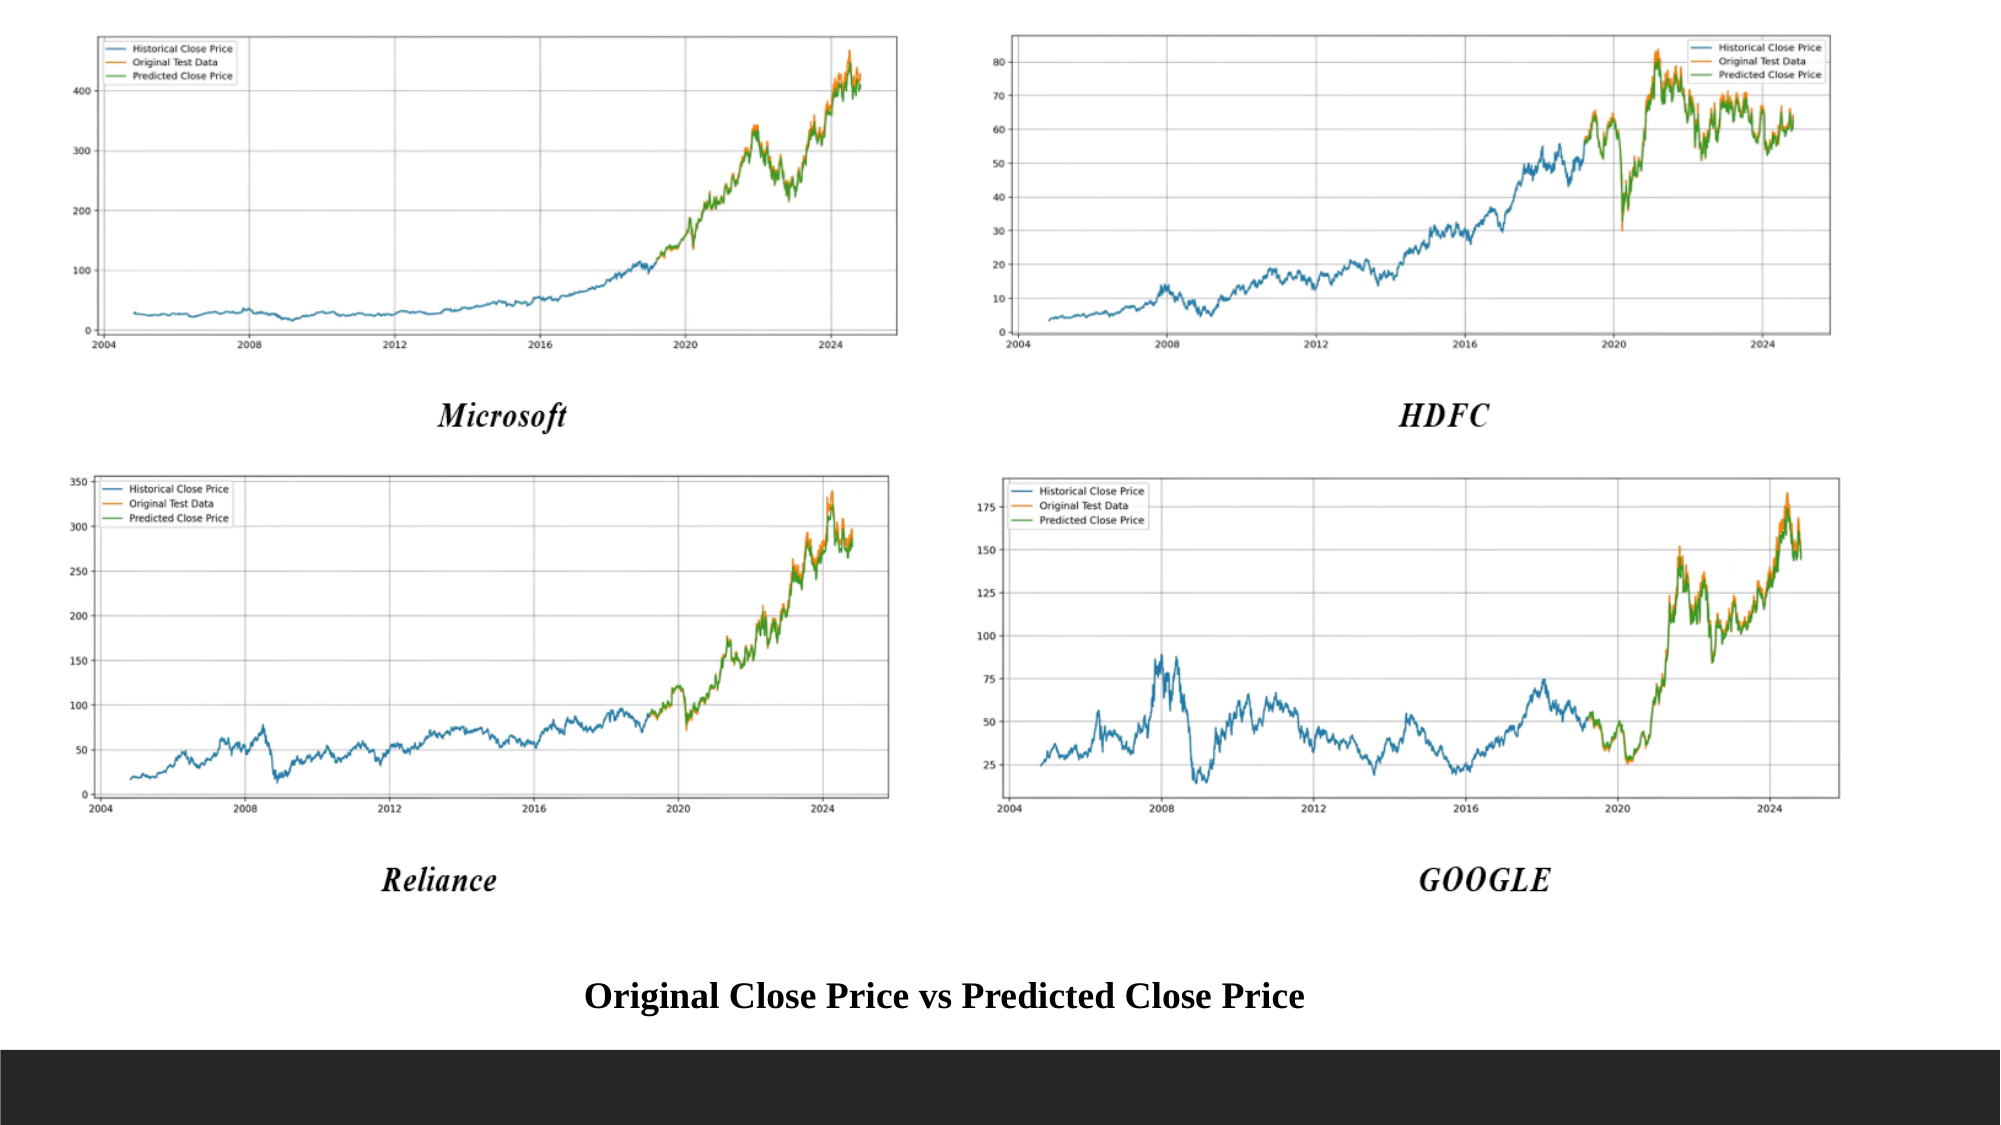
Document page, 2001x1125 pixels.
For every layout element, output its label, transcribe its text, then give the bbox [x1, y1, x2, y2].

picture [33, 31, 1912, 905]
text_box Original Close Price vs Predicted Close Price [569, 963, 1636, 1024]
